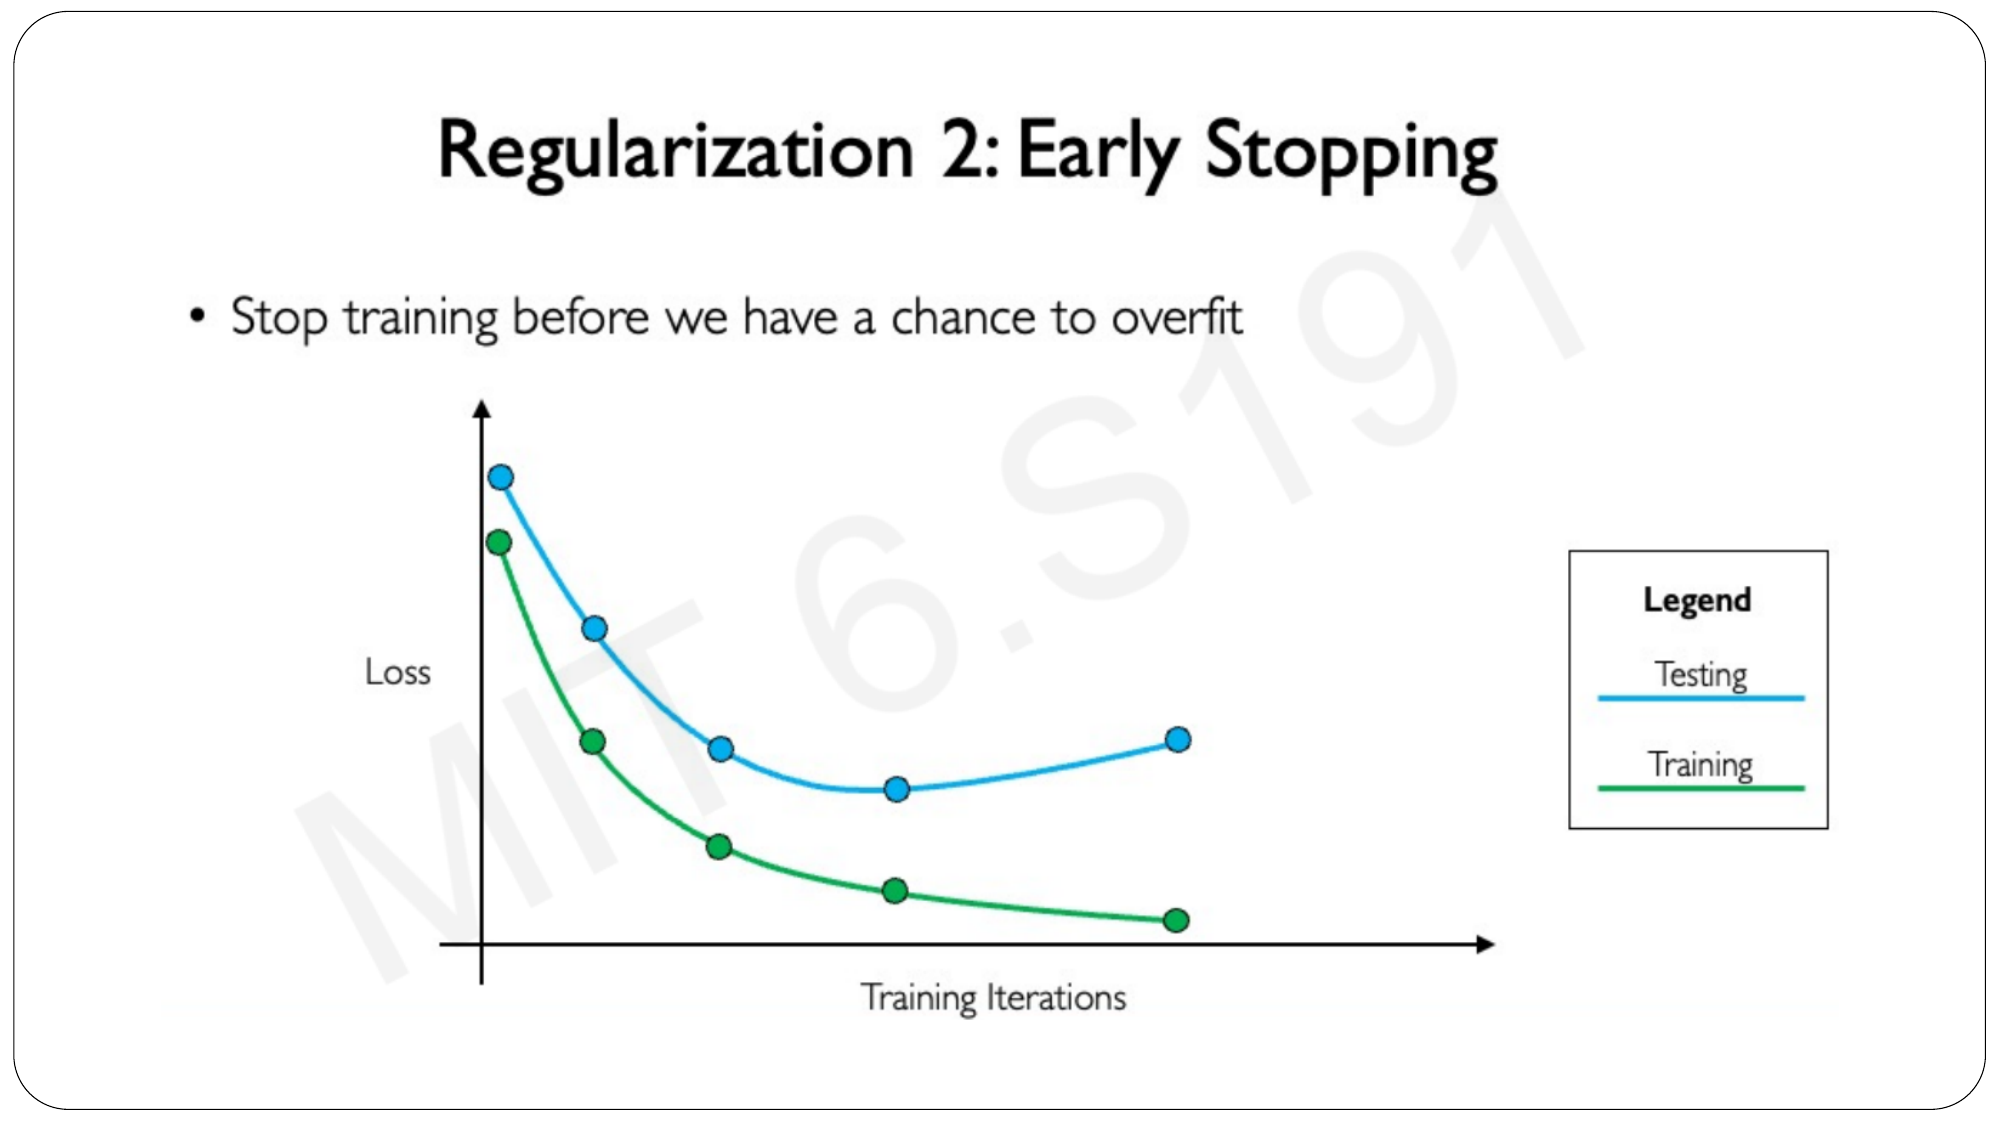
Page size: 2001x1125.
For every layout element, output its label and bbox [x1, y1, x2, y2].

picture [161, 104, 1839, 1020]
